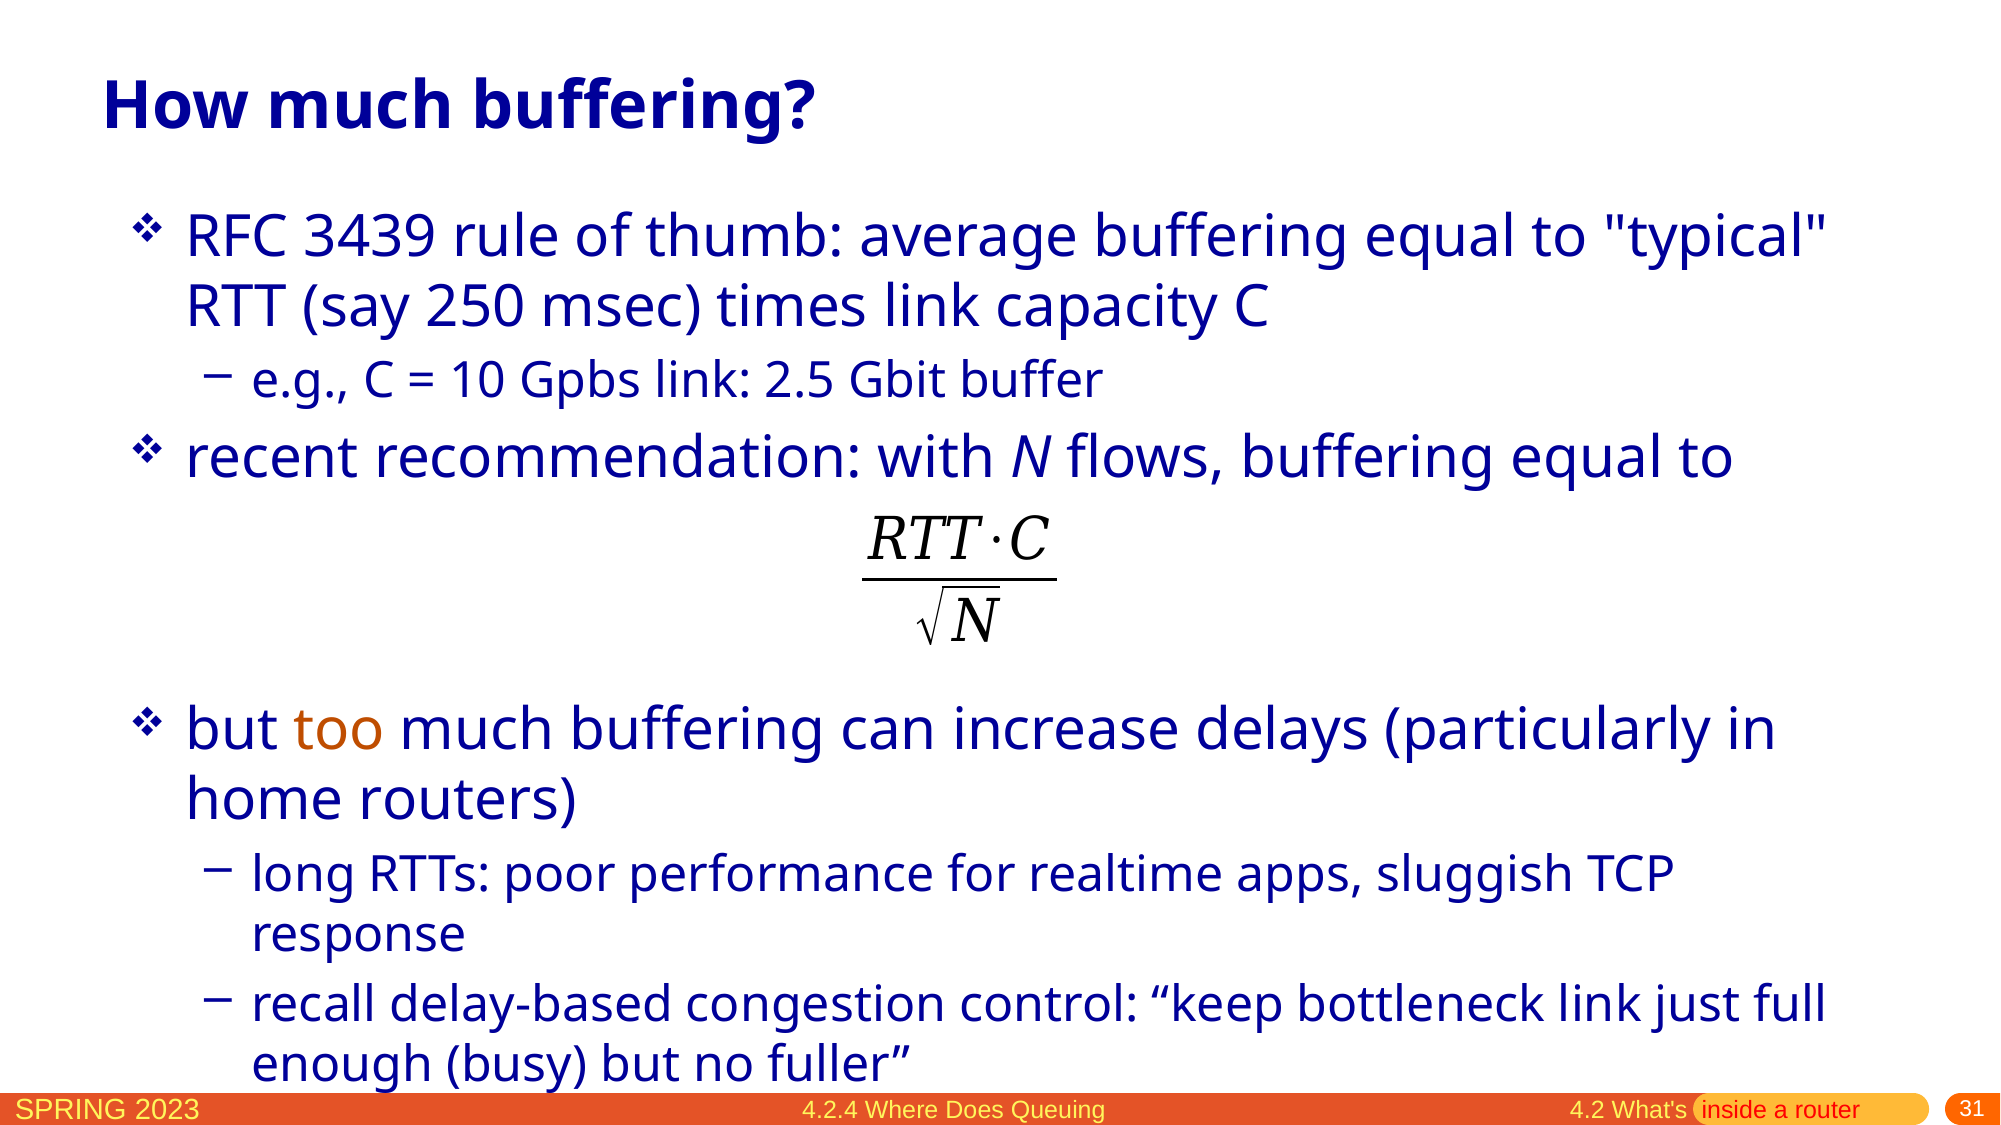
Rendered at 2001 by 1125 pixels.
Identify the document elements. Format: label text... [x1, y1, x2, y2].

title How much buffering? [86, 42, 1914, 161]
text_box 4.2.4 Where Does Queuing Occur? [787, 1086, 1201, 1125]
text_box 4.2 What's inside a router [1555, 1086, 1886, 1125]
list RFC 3439 rule of thumb: average buffering equal to "typical" RTT (say 250 msec) times link capacity C e.g., C = 10 Gpbs link: 2.5 Gbit buffer recent recommendation: with N flows, buffering equal to [114, 190, 1942, 569]
text_box but too much buffering can increase delays (particularly in home routers) long RTTs: poor performance for realtime apps, sluggish TCP response recall delay-based congestion control: “keep bottleneck link just full enough (busy) but no fuller” [114, 683, 1914, 1057]
